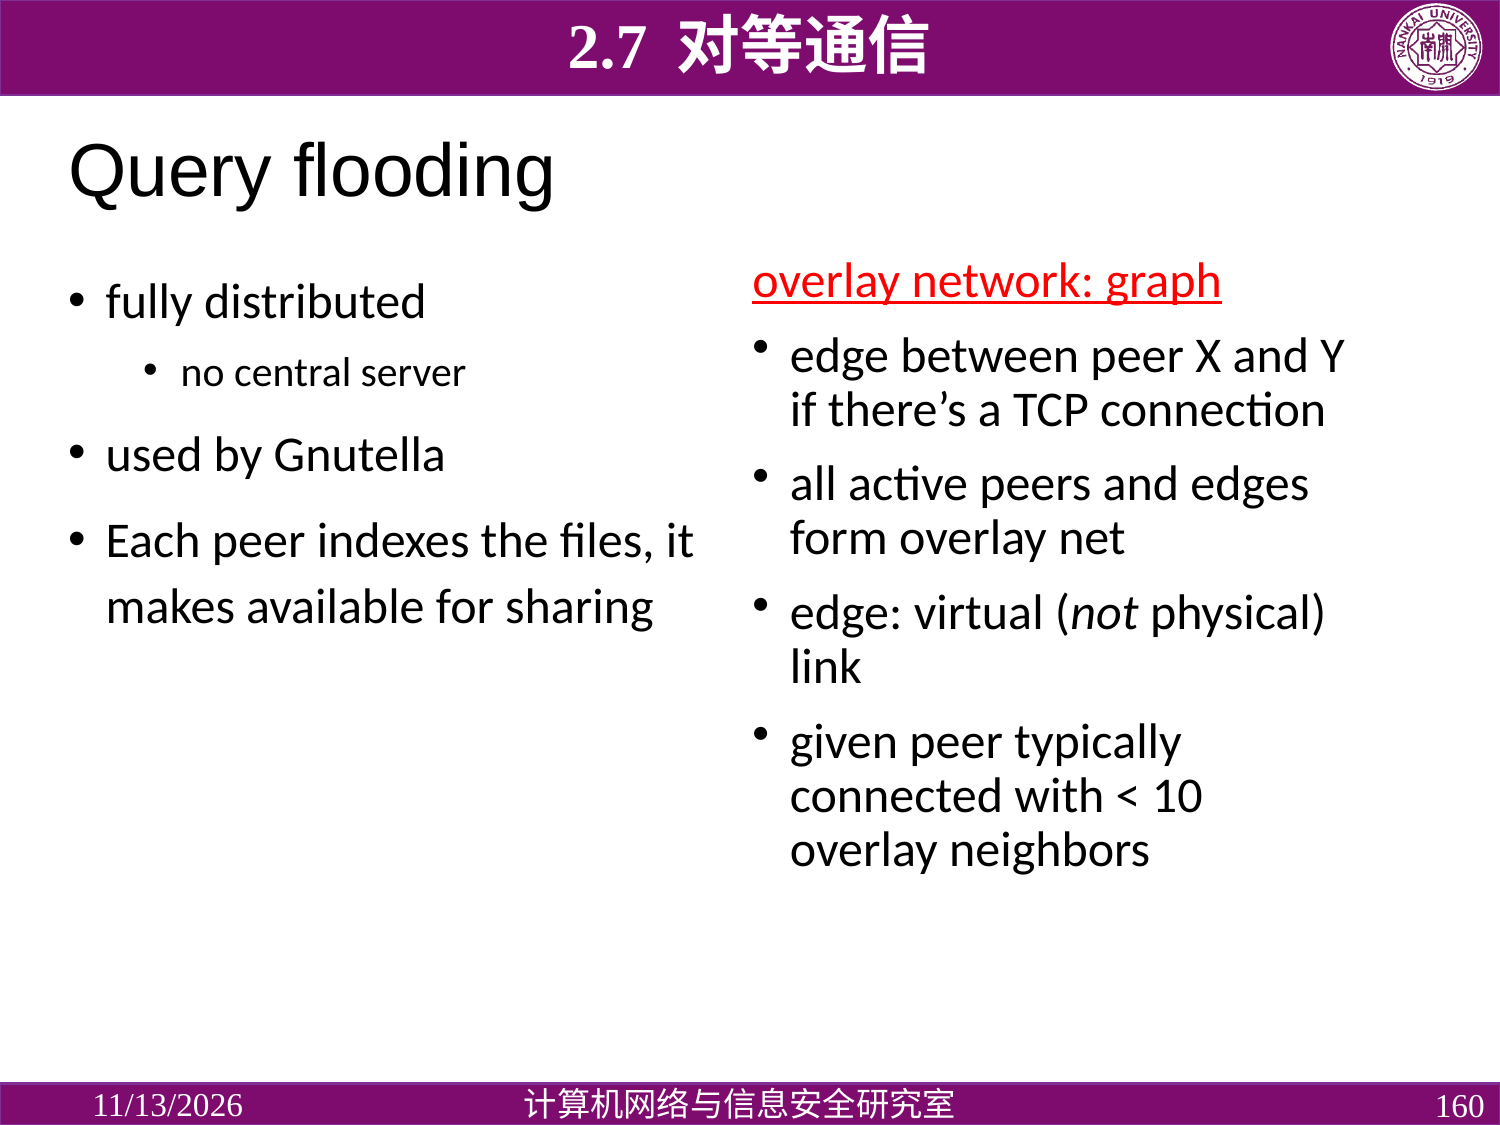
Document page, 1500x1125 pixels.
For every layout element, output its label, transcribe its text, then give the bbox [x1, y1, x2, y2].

list overlay network: graph edge between peer X and Y if there’s a TCP connection all active peers and edges form overlay net edge: virtual (not physical) link given peer typically connected with < 10 overlay neighbors [737, 246, 1363, 1010]
text_box 2.7 对等通信 [108, 5, 1391, 90]
list fully distributed no central server used by Gnutella Each peer indexes the files, it makes available for sharing [53, 255, 715, 1000]
picture [1391, 4, 1482, 90]
title Query flooding [53, 99, 1447, 244]
